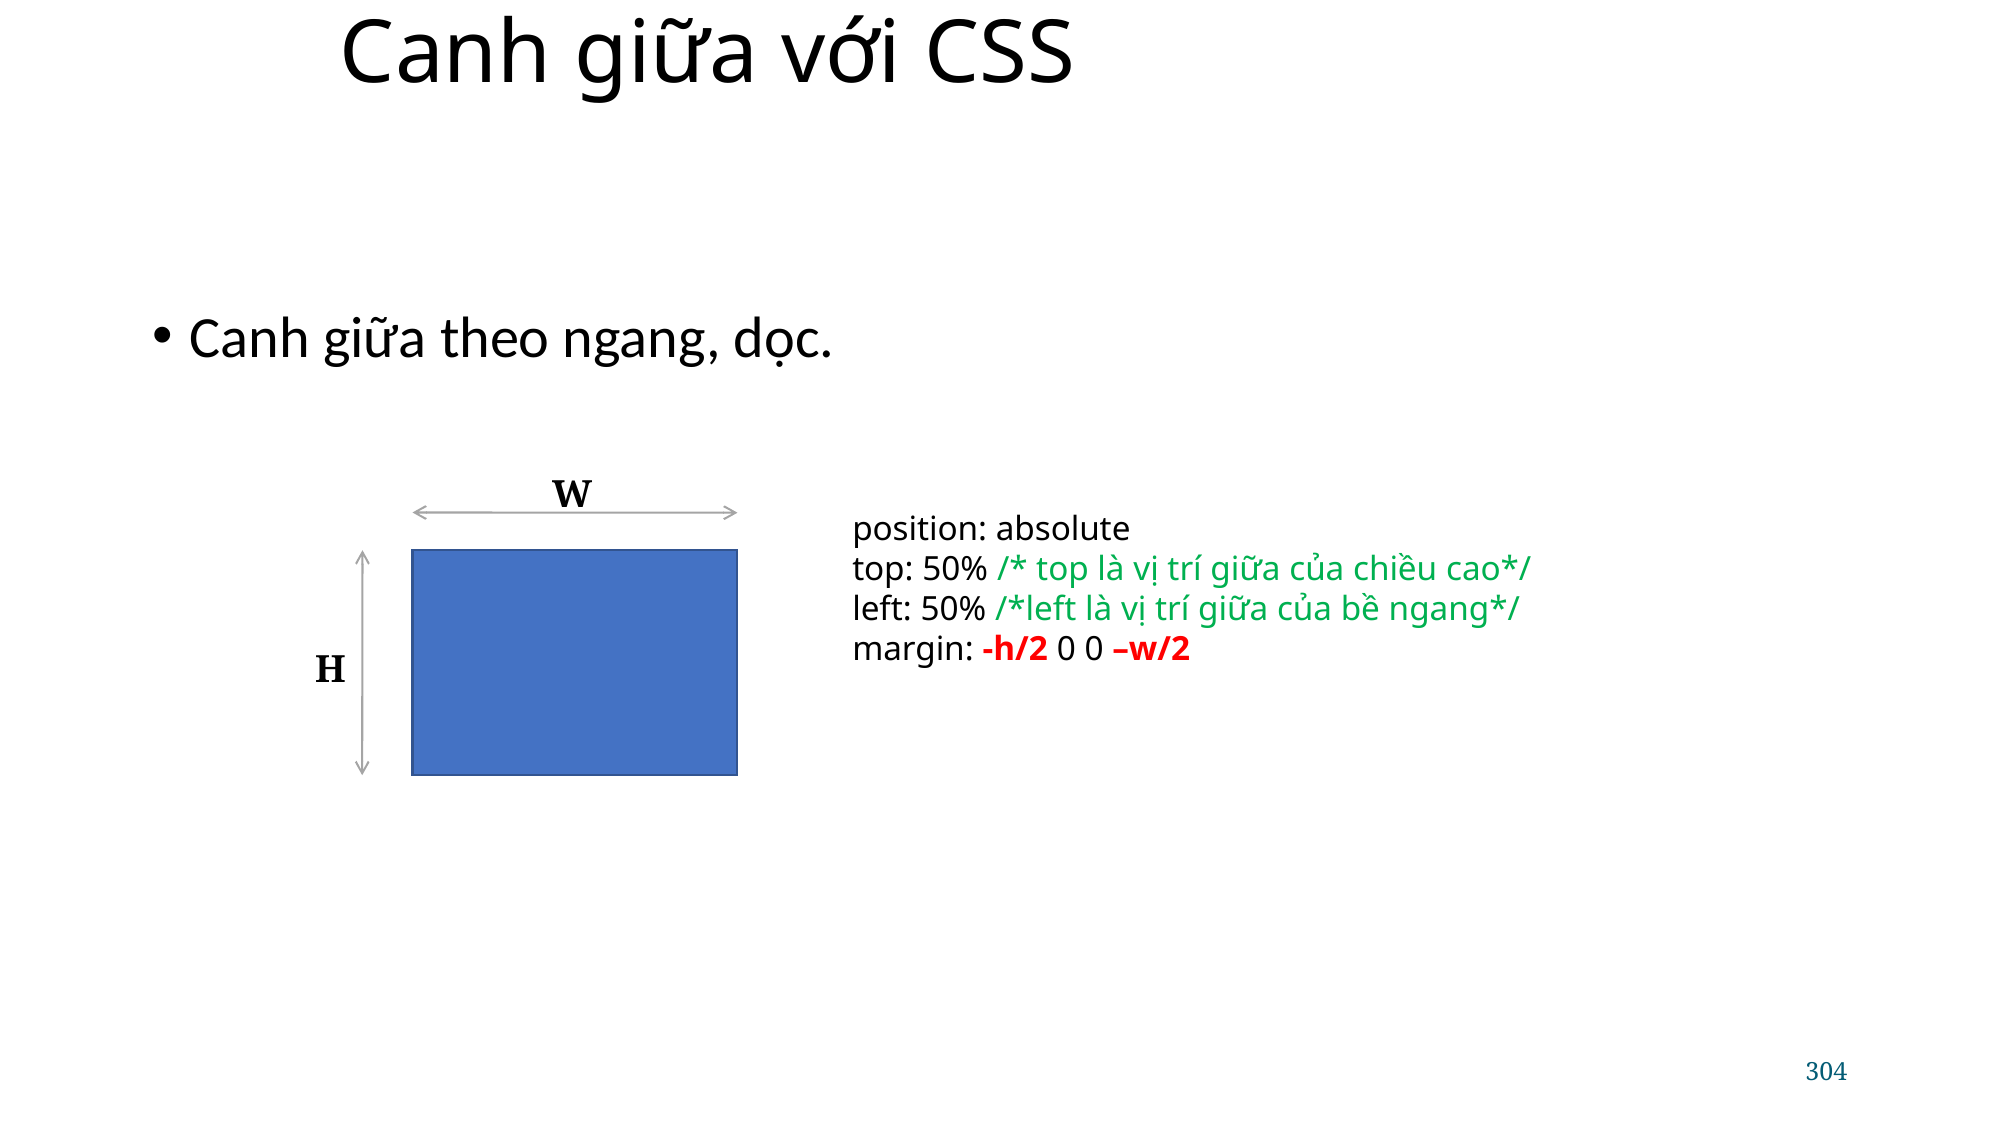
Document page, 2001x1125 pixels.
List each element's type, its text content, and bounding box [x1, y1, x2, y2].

list Canh giữa theo ngang, dọc. [137, 299, 1863, 1014]
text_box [299, 462, 1700, 776]
slide_number 304 [1412, 1042, 1863, 1103]
title Canh giữa với CSS [324, 0, 1713, 110]
